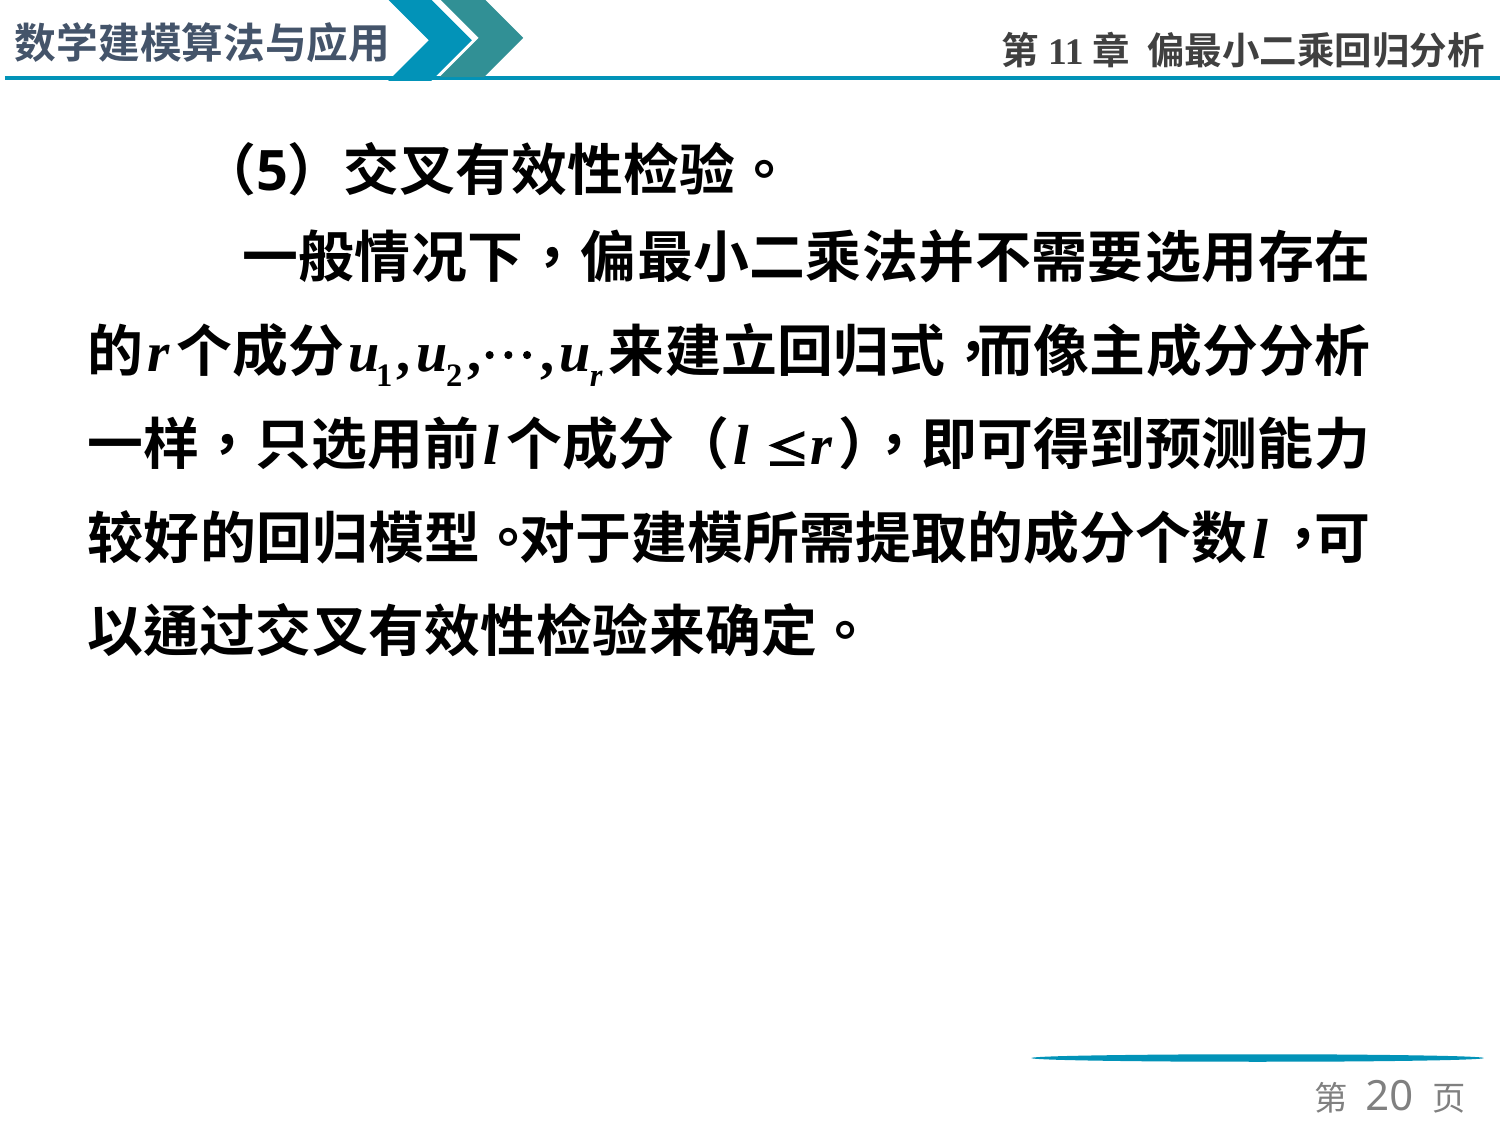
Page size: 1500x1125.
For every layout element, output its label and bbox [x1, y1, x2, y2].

text_box [87, 132, 1370, 682]
